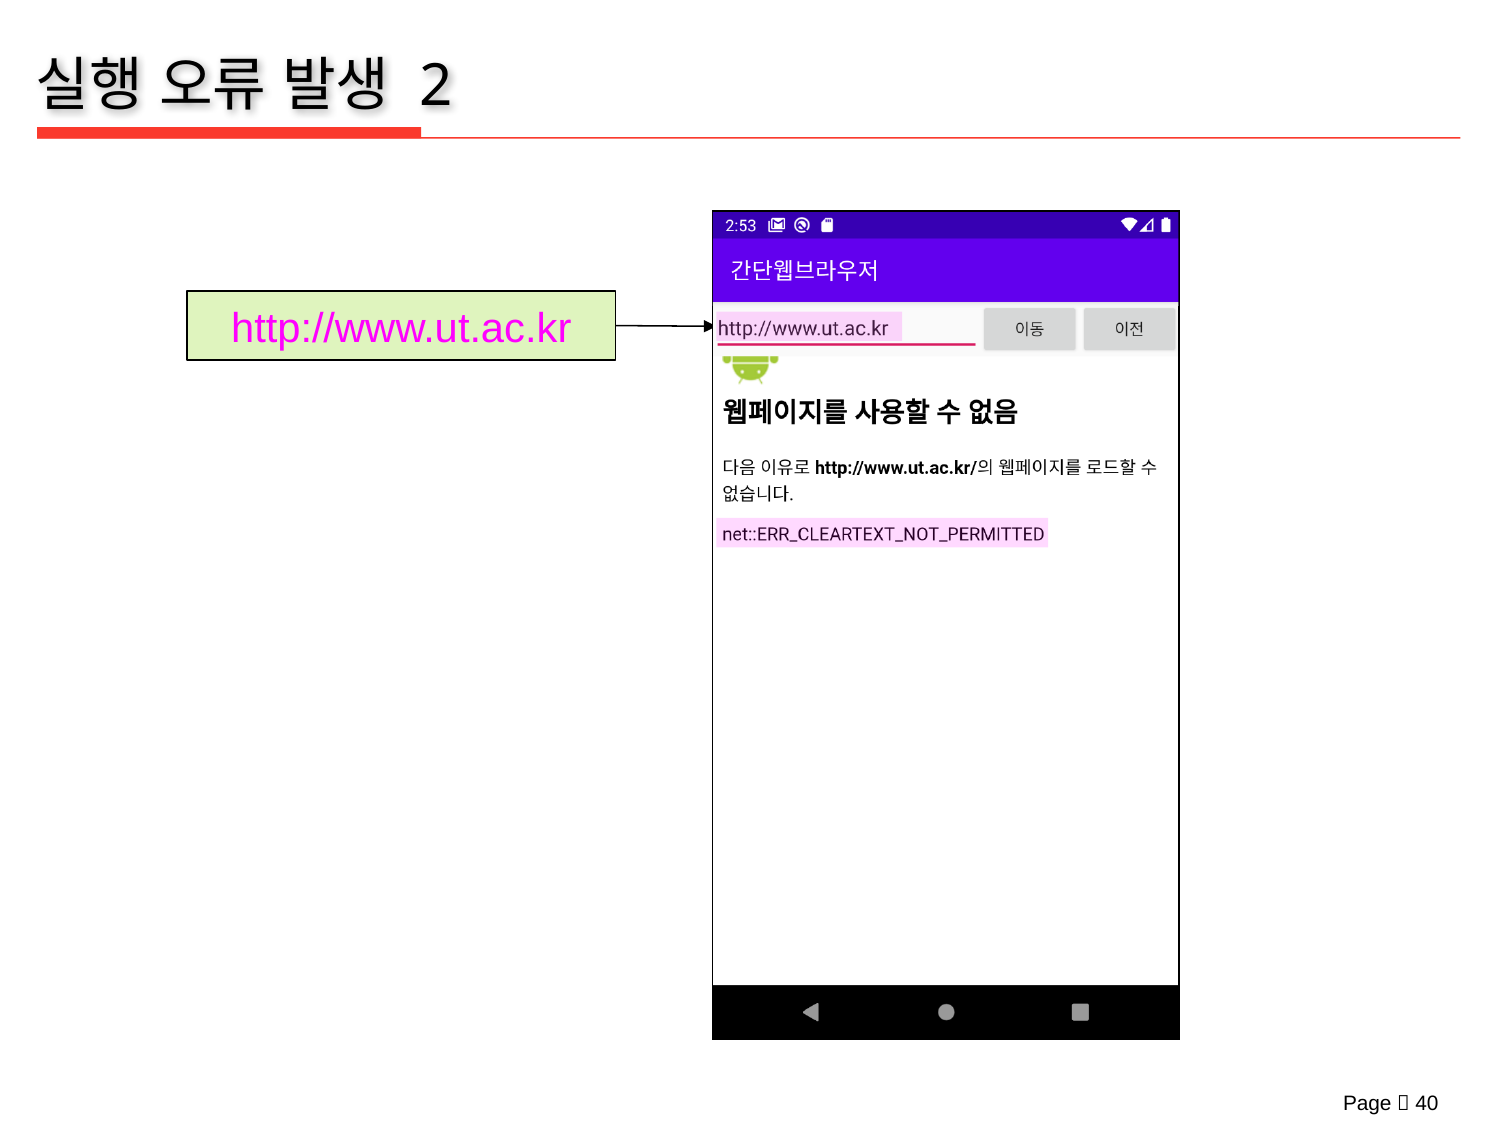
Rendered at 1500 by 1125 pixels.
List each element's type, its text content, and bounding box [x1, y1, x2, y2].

title 실행 오류 발생 2 [35, 47, 1434, 142]
text_box http://www.ut.ac.kr [187, 291, 616, 360]
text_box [712, 211, 1179, 1040]
